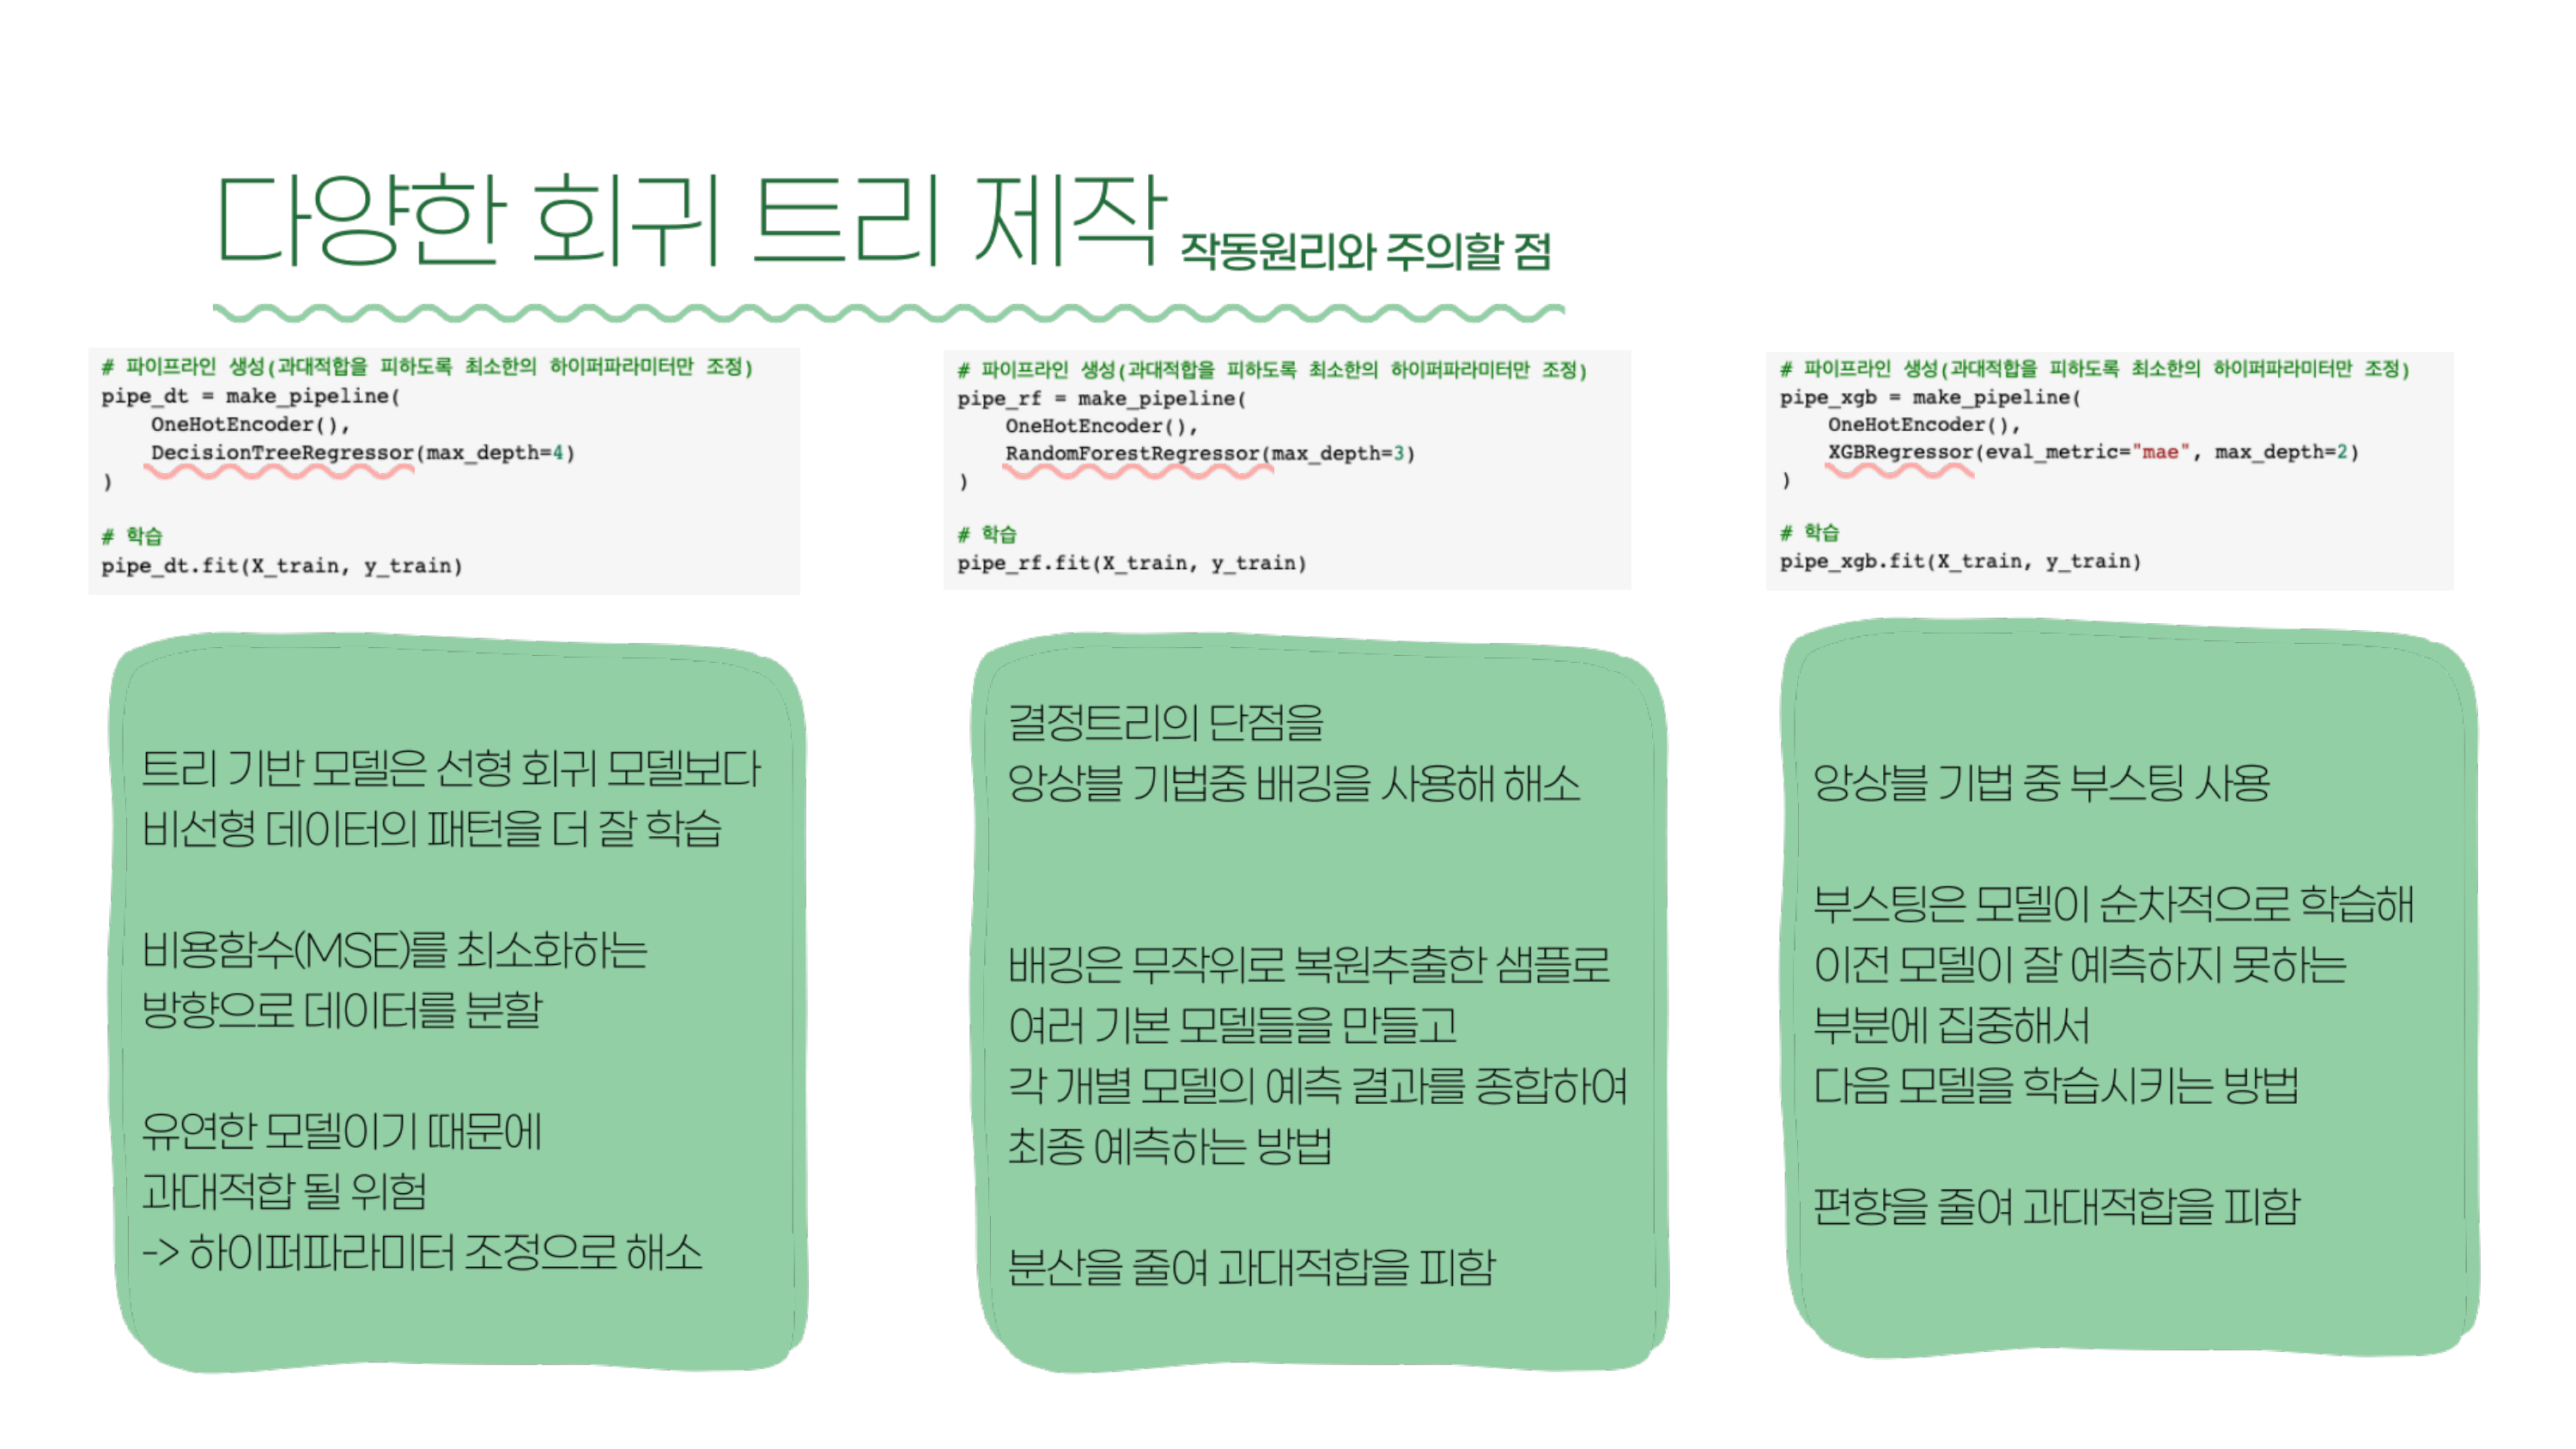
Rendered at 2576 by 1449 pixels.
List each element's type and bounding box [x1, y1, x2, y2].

text_box [1002, 463, 1274, 482]
text_box [213, 302, 1566, 325]
picture [103, 622, 818, 640]
text_box [944, 350, 1632, 590]
text_box [945, 640, 1699, 670]
picture [103, 1356, 818, 1389]
text_box [143, 463, 416, 482]
picture [134, 735, 787, 1291]
picture [1775, 1342, 2490, 1374]
picture [134, 659, 800, 670]
picture [965, 1356, 1680, 1389]
text_box [945, 670, 1699, 1356]
text_box [83, 640, 837, 669]
picture [965, 622, 1680, 640]
picture [1000, 689, 1649, 1307]
text_box [83, 670, 838, 1356]
text_box [1755, 655, 2510, 1342]
text_box [1824, 461, 1975, 480]
picture [995, 659, 1662, 670]
picture [1806, 645, 2472, 655]
picture [1775, 608, 2490, 626]
text_box [88, 348, 800, 596]
text_box [1755, 626, 2509, 654]
text_box [1765, 351, 2454, 591]
picture [1806, 749, 2438, 1245]
picture [193, 133, 1576, 316]
